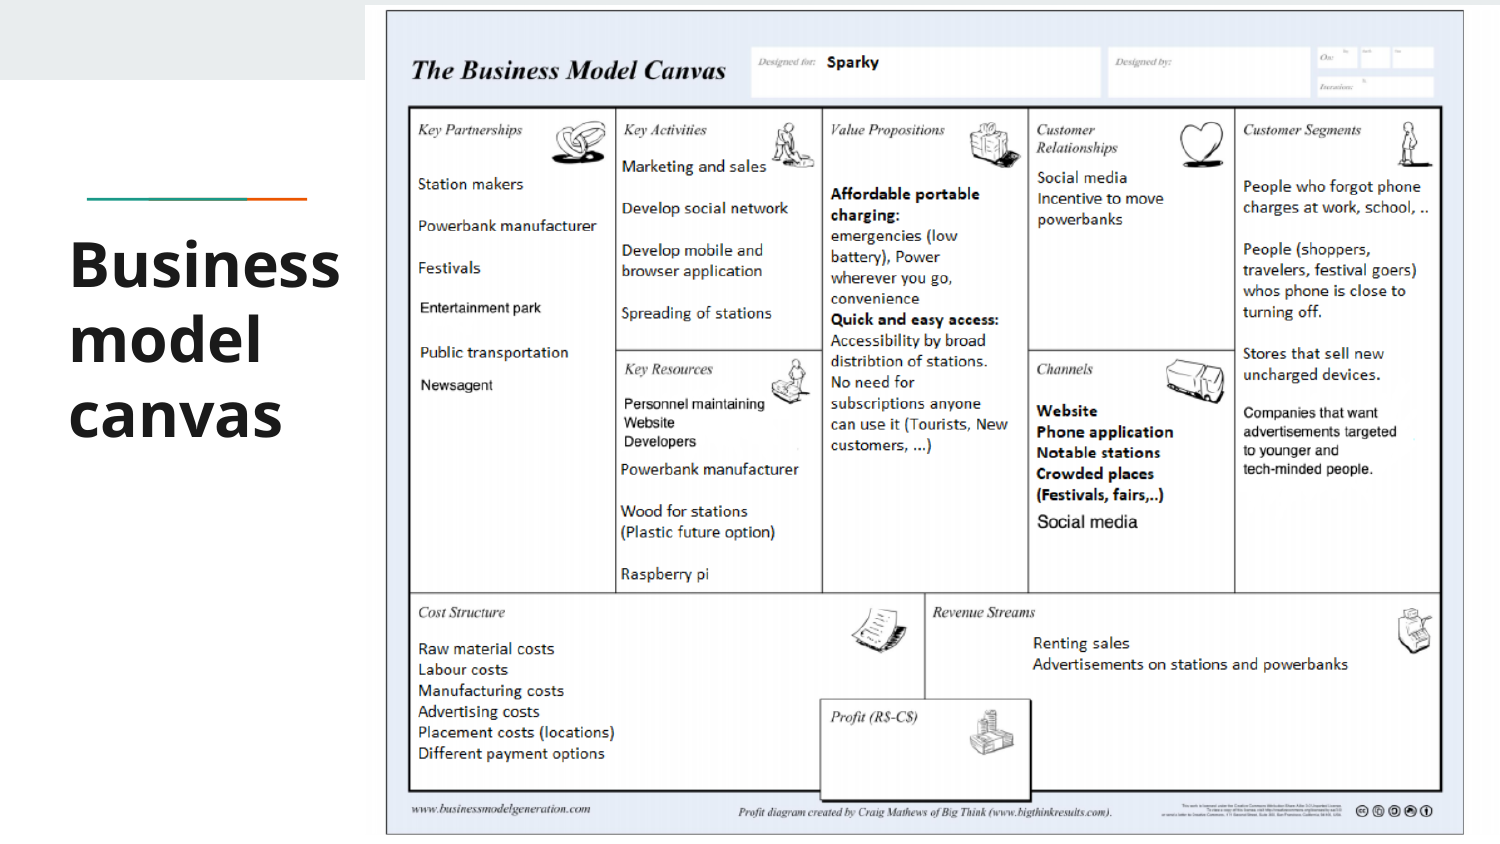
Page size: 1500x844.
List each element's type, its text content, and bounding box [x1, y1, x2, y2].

title Business model canvas [53, 209, 359, 747]
picture [364, 4, 1500, 844]
